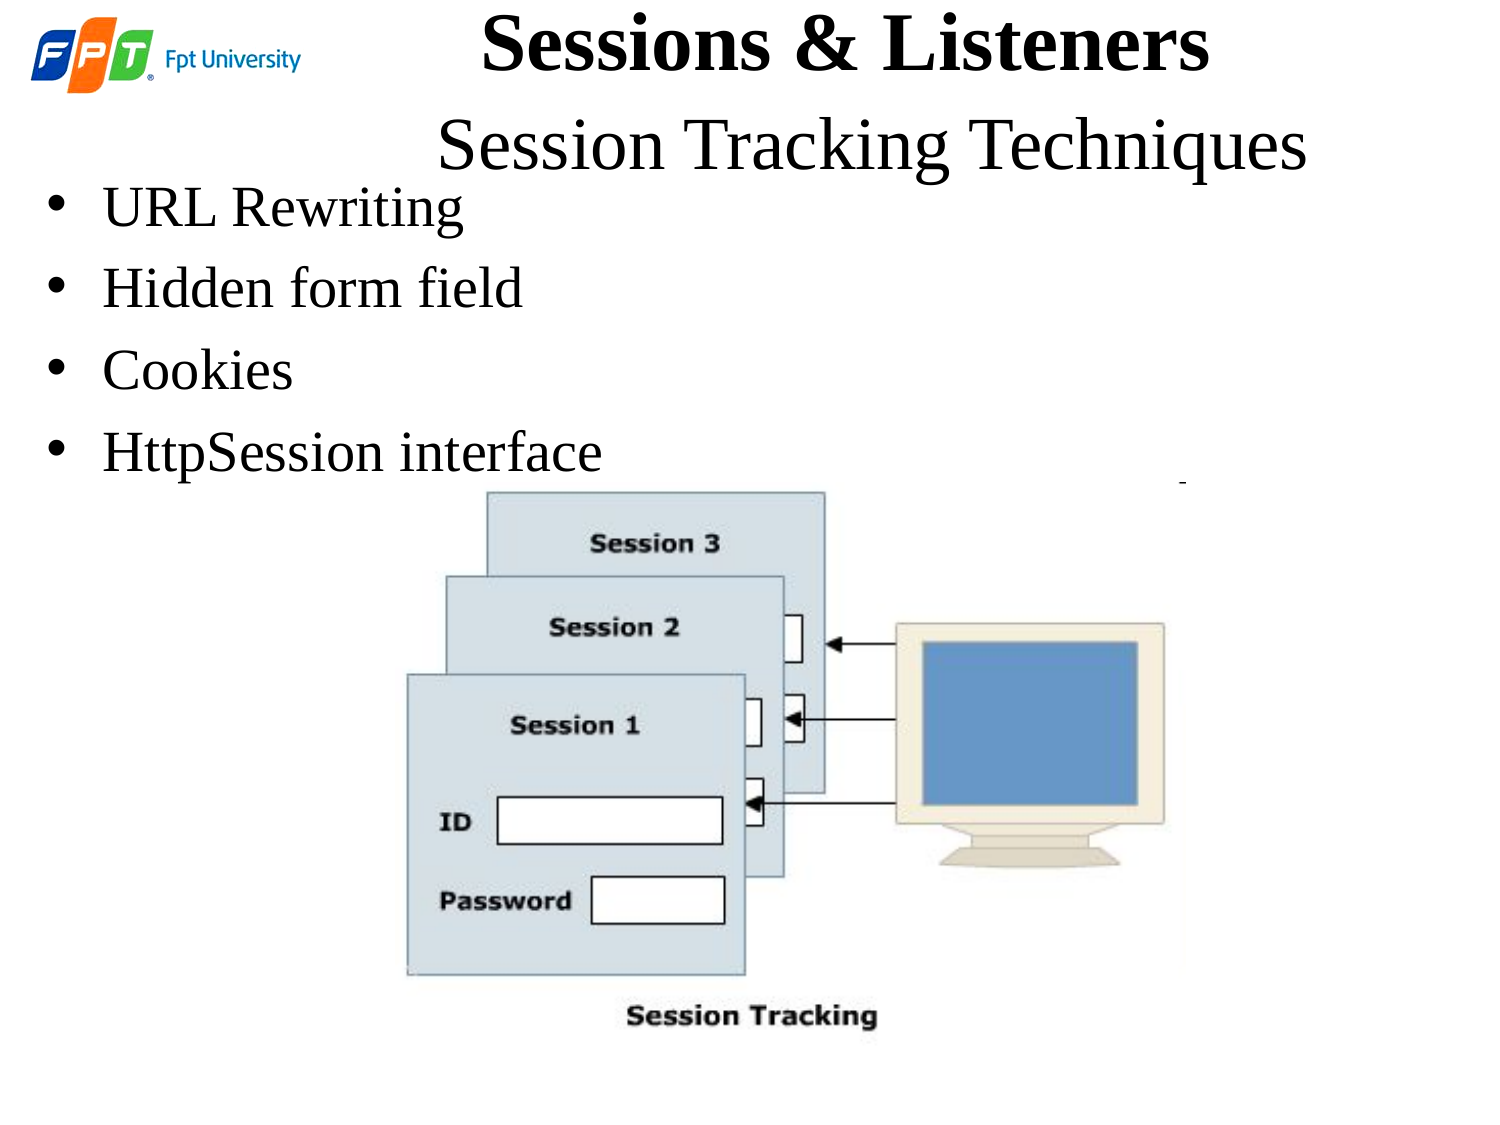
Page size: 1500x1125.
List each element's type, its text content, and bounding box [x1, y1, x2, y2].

picture [0, 0, 217, 122]
picture [395, 482, 1187, 1053]
title Sessions & Listeners Session Tracking Techniques [217, 0, 1500, 160]
list URL Rewriting Hidden form field Cookies HttpSession interface [31, 160, 1500, 506]
